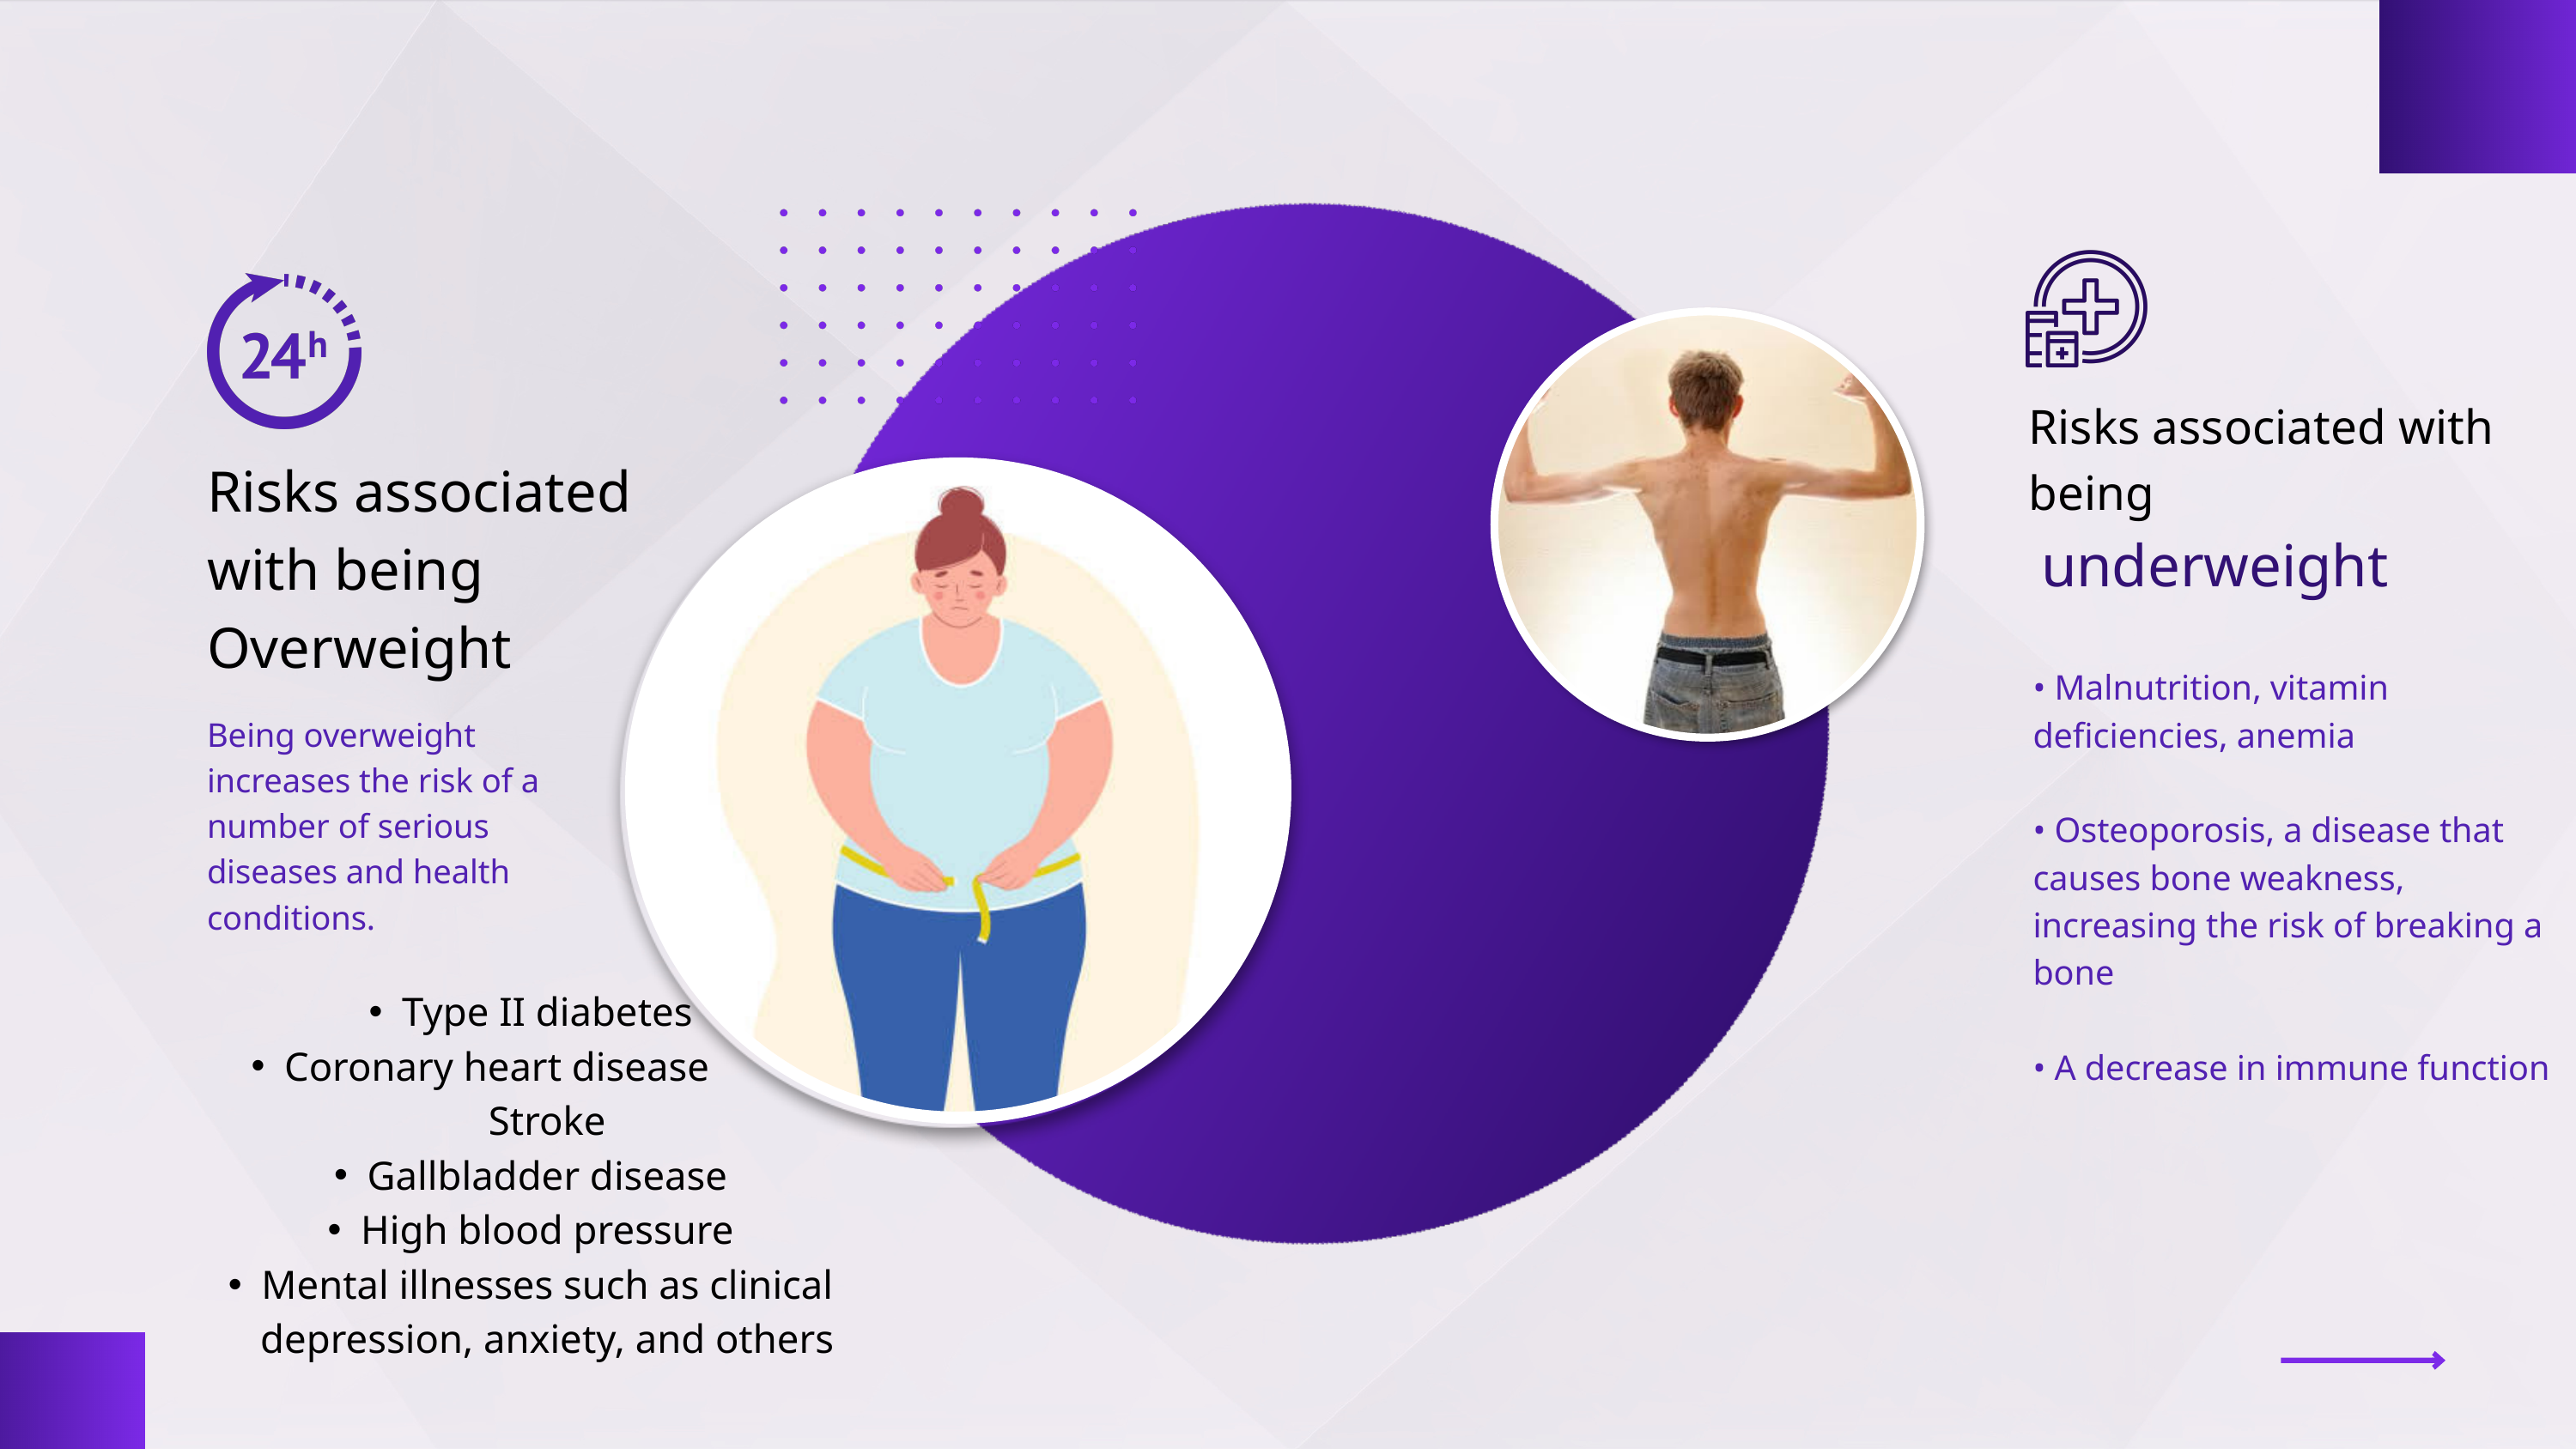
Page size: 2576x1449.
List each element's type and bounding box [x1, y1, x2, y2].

picture [0, 0, 2576, 1449]
text_box [617, 450, 1300, 1131]
text_box [1485, 302, 1930, 746]
